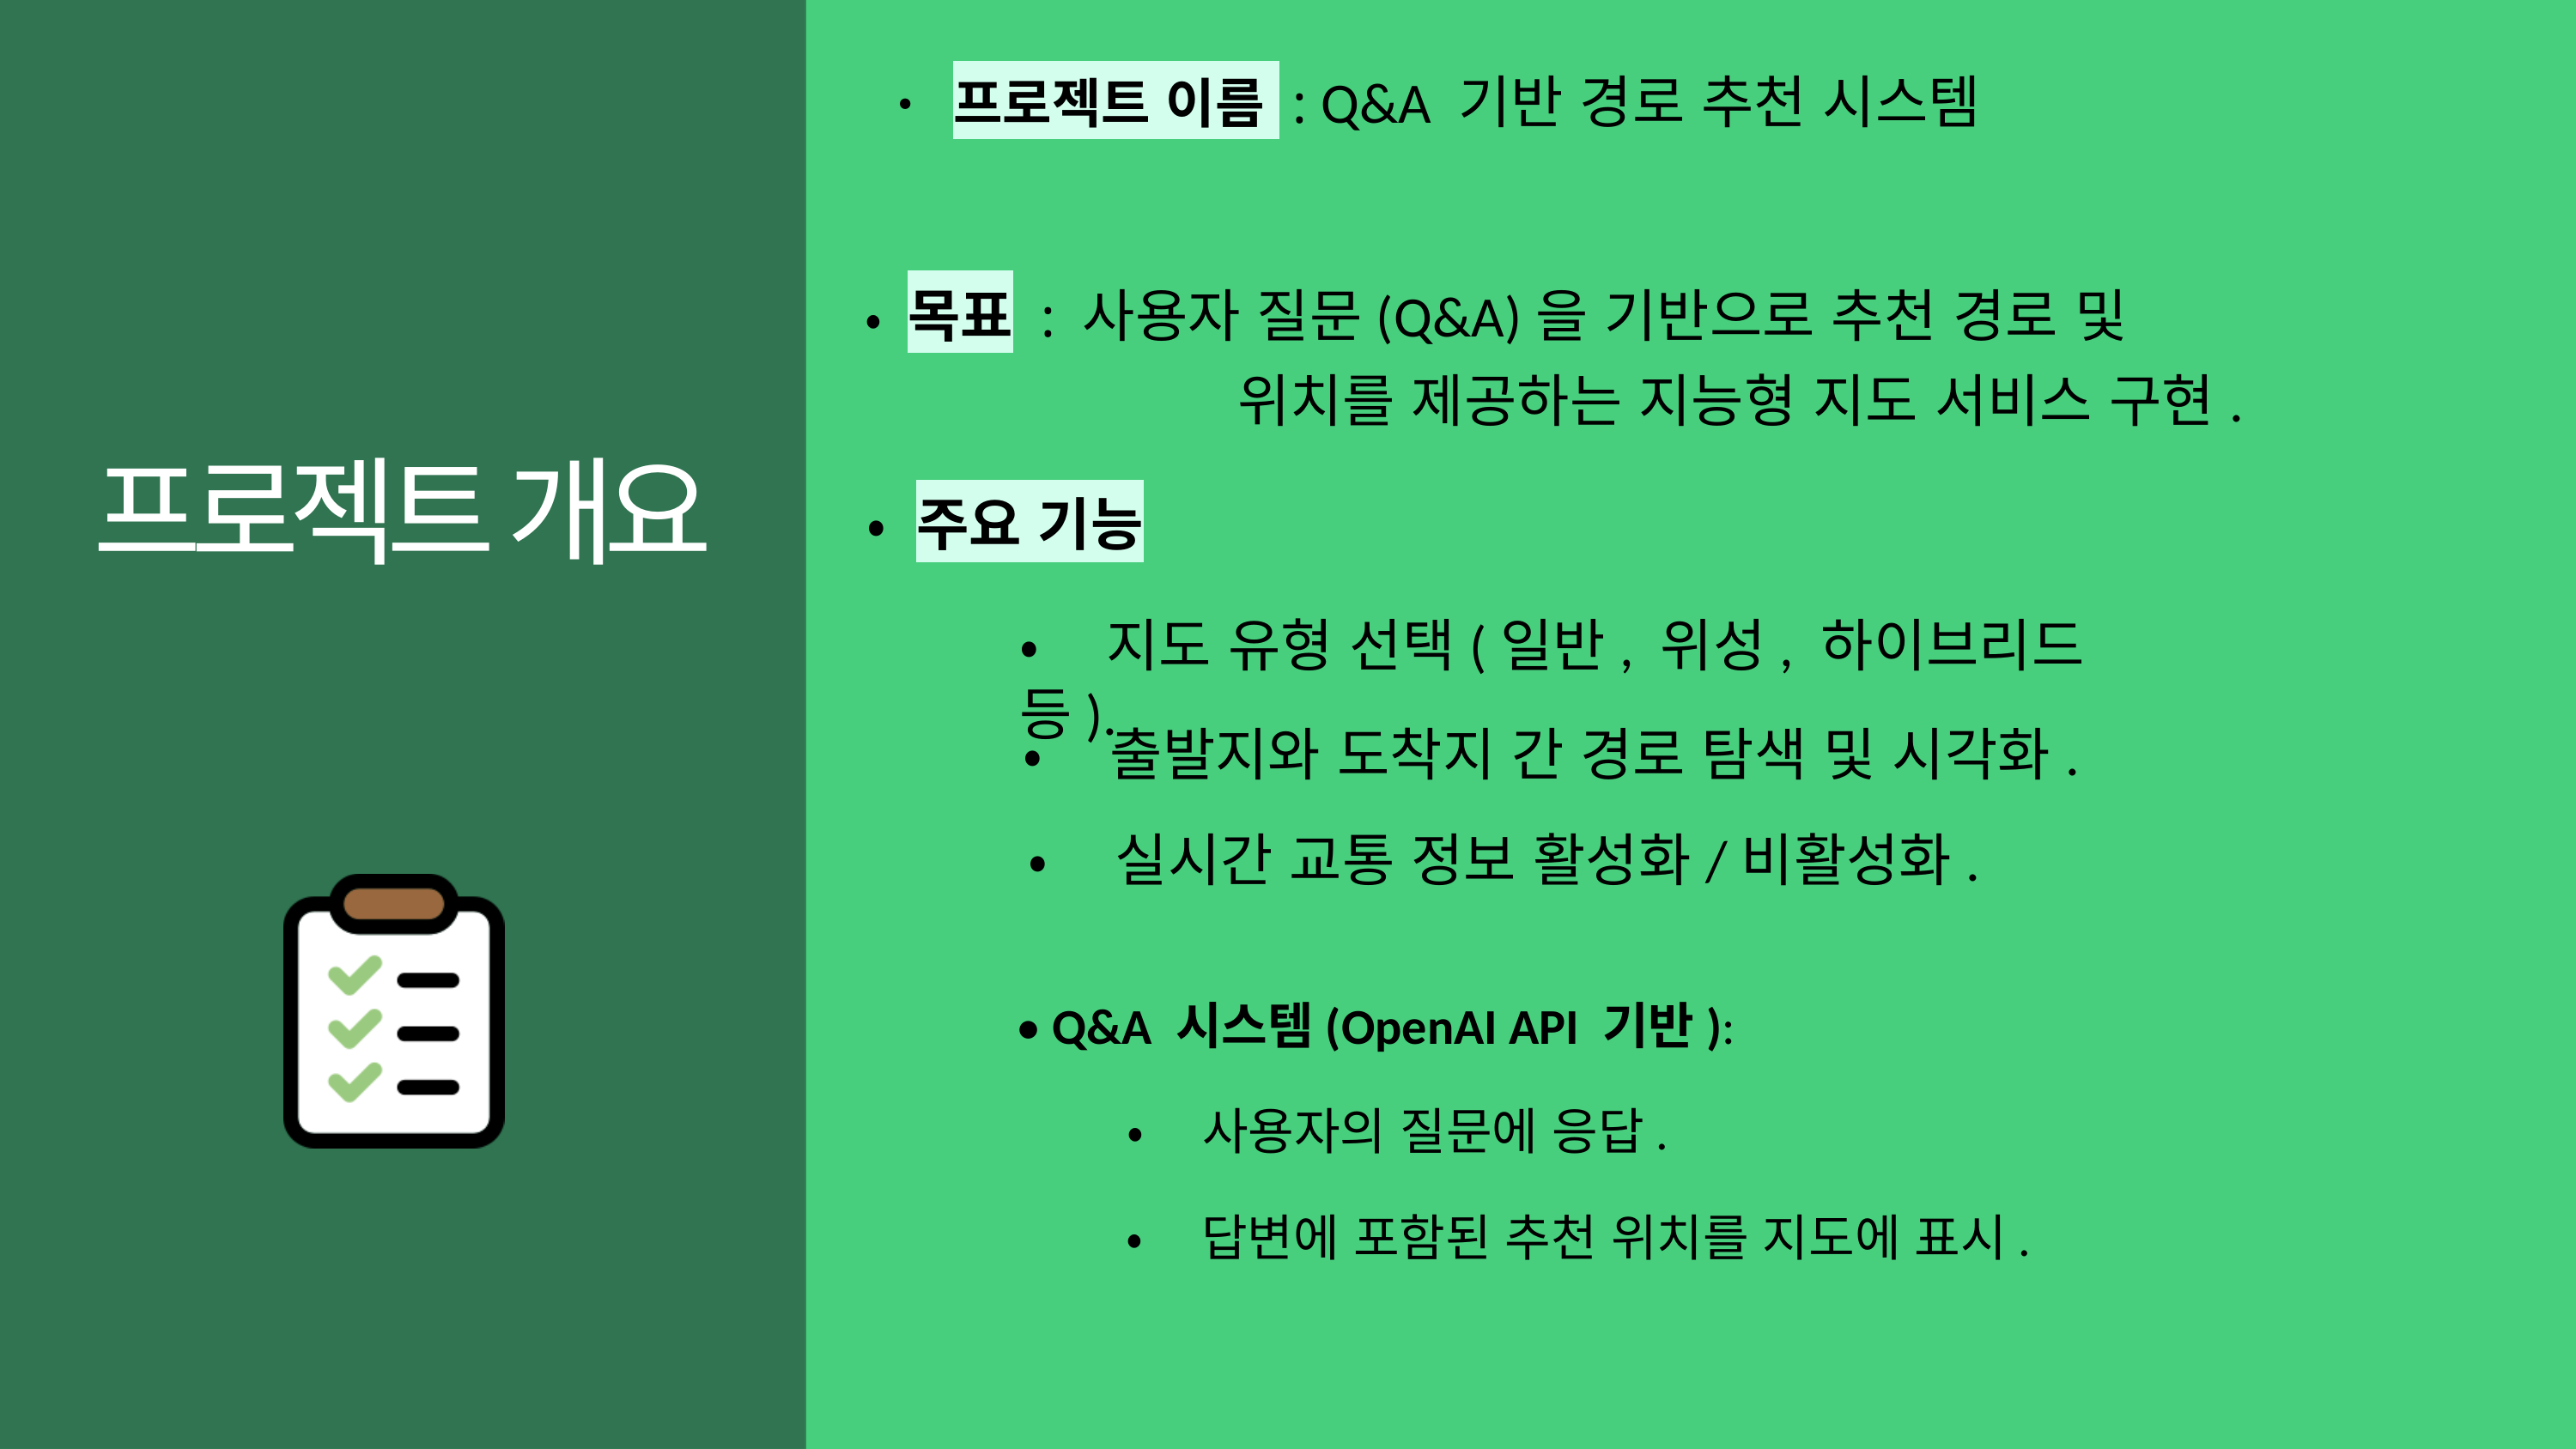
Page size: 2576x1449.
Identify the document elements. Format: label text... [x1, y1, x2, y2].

text_box • 출발지와 도착지 간 경로 탐색 및 시각화. [1010, 712, 2105, 793]
text_box • 실시간 교통 정보 활성화/비활성화. [1015, 817, 2111, 900]
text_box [0, 0, 809, 1449]
text_box • 프로젝트 이름 : Q&A 기반 경로 추천 시스템 [879, 22, 2228, 161]
text_box • 목표 : 사용자 질문(Q&A)을 기반으로 추천 경로 및 위치를 제공하는 지능형 지도 서비스 구현. [851, 228, 2472, 468]
text_box • 주요 기능 [851, 539, 1376, 692]
text_box • 답변에 포함된 추천 위치를 지도에 표시. [1113, 1199, 2208, 1273]
text_box • 사용자의 질문에 응답. [1114, 1094, 2209, 1167]
text_box • 지도 유형 선택(일반, 위성, 하이브리드 등). [1006, 603, 2147, 753]
text_box • Q&A 시스템(OpenAI API 기반): [1003, 987, 2099, 1061]
